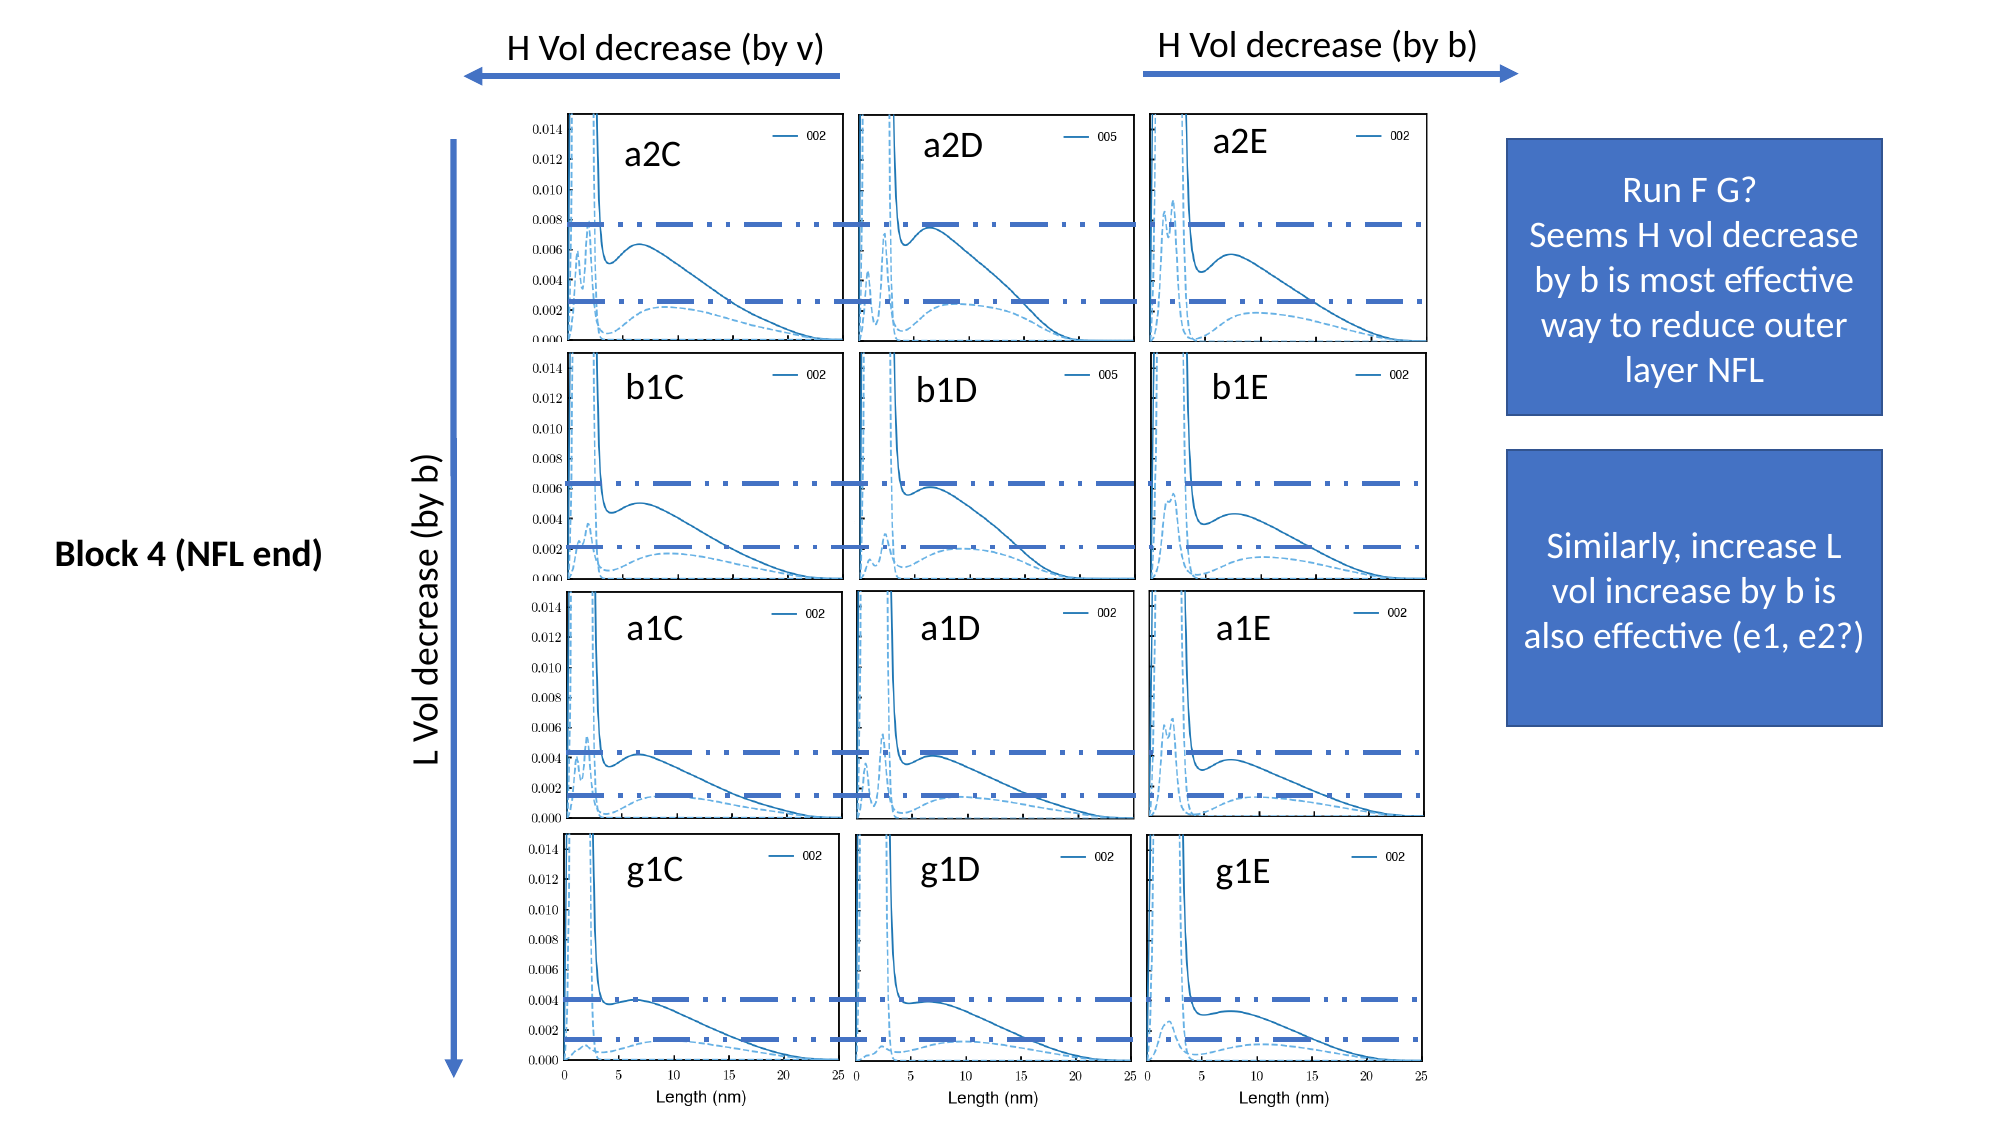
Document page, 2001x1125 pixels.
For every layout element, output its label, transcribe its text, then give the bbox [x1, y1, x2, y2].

picture [522, 103, 1439, 1113]
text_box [463, 15, 840, 77]
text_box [392, 139, 454, 1079]
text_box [1142, 12, 1519, 74]
text_box Block 4 (NFL end) [29, 521, 350, 581]
text_box Run F G? Seems H vol decrease by b is most effective way to reduce outer layer NFL [1506, 138, 1883, 416]
text_box Similarly, increase L vol increase by b is also effective (e1, e2?) [1506, 449, 1883, 727]
